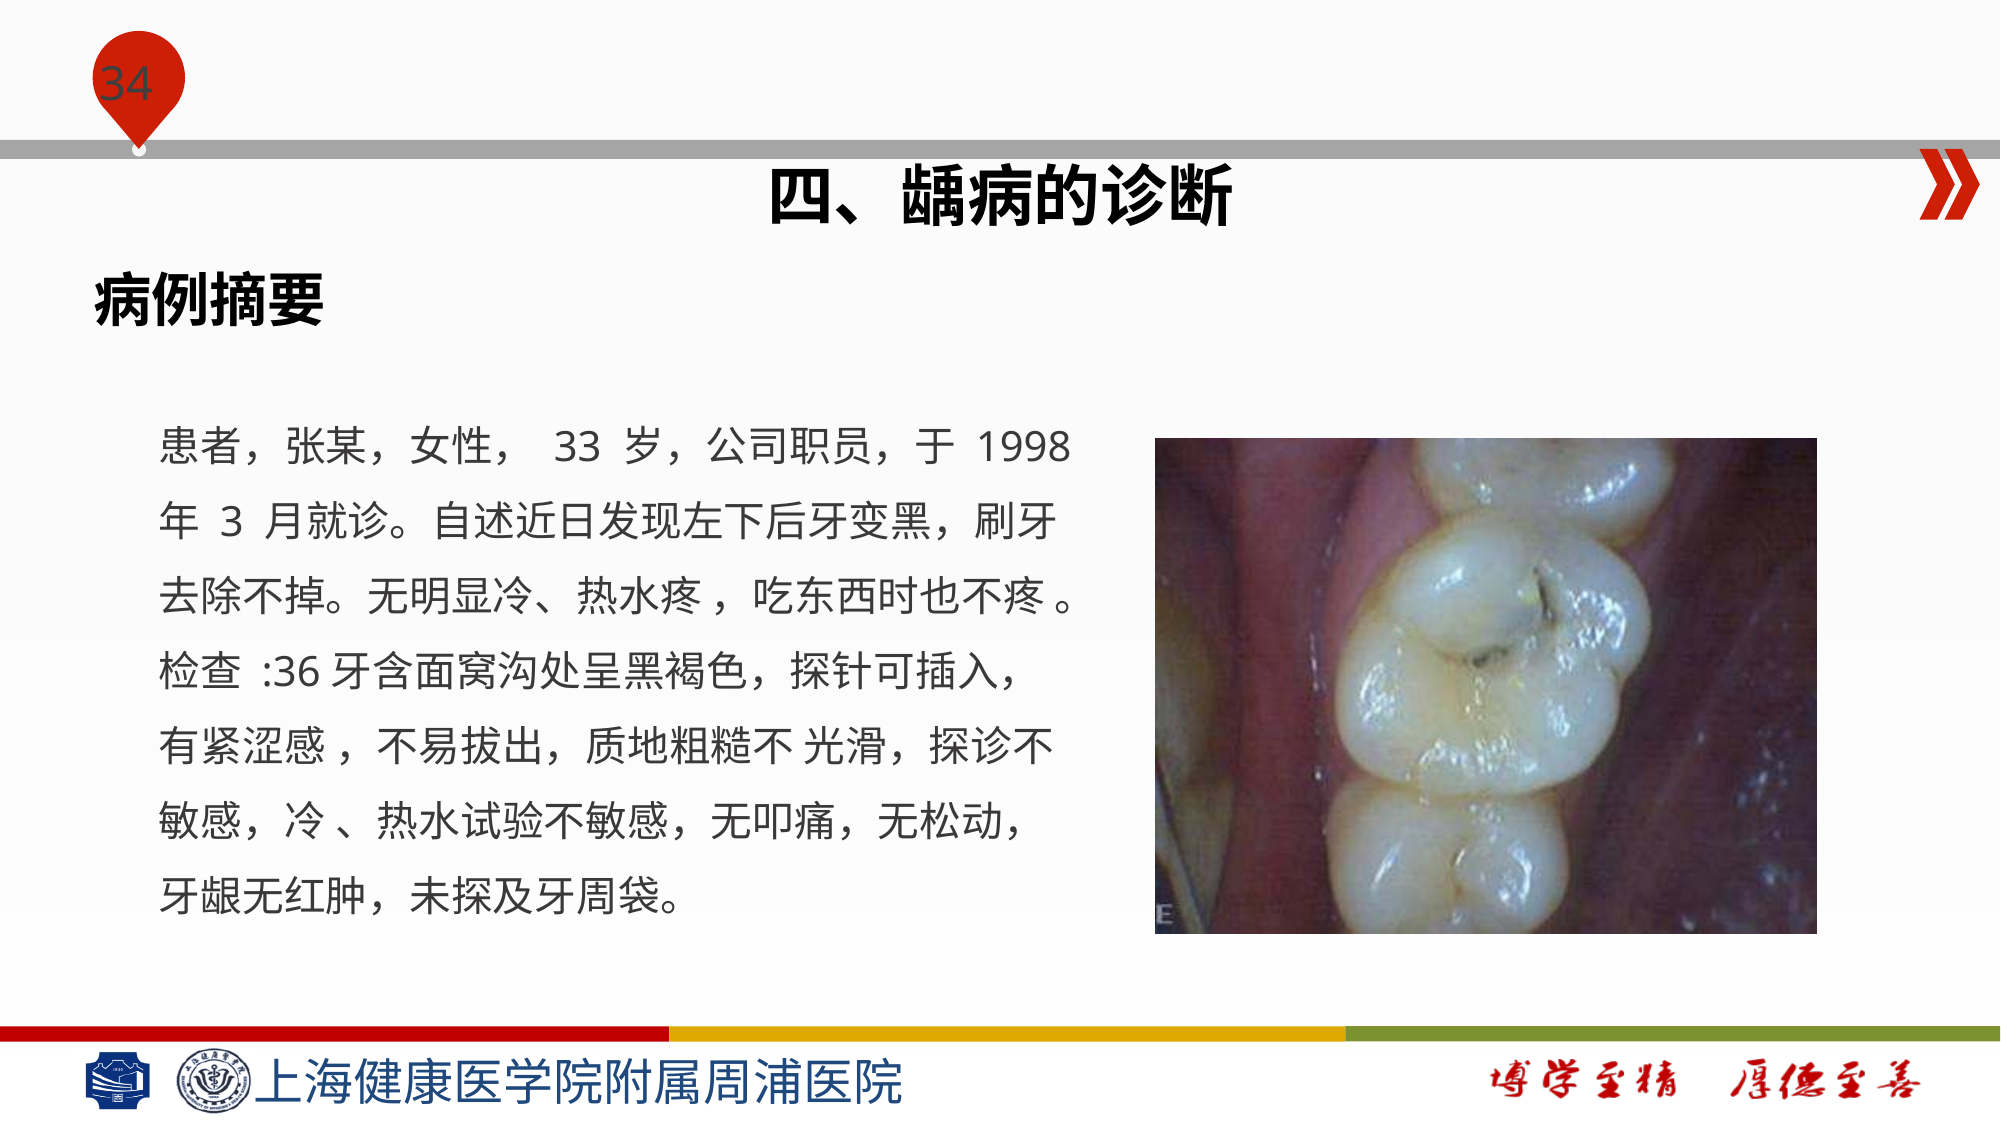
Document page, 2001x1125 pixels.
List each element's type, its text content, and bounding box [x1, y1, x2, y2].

text_box 四、龋病的诊断 [752, 146, 1250, 242]
text_box 病例摘要 [78, 220, 342, 341]
picture [1458, 1043, 1955, 1124]
text_box 患者，张某，女性， 33 岁，公司职员，于 1998 年 3 月就诊。自述近日发现左下后牙变黑，刷牙 去除不掉。无明显冷、热水疼 ，吃东西时也不疼 。 检查 :36牙含面窝沟处呈黑褐色，探针可插入，有紧涩感 ，不易拔出，质地粗糙不 光滑，探诊不敏感，冷 、热水试验不敏感，无叩痛，无松动，牙龈无红肿，未探及牙周袋。 [150, 386, 1083, 929]
picture [1155, 437, 1818, 934]
picture [70, 1042, 260, 1121]
